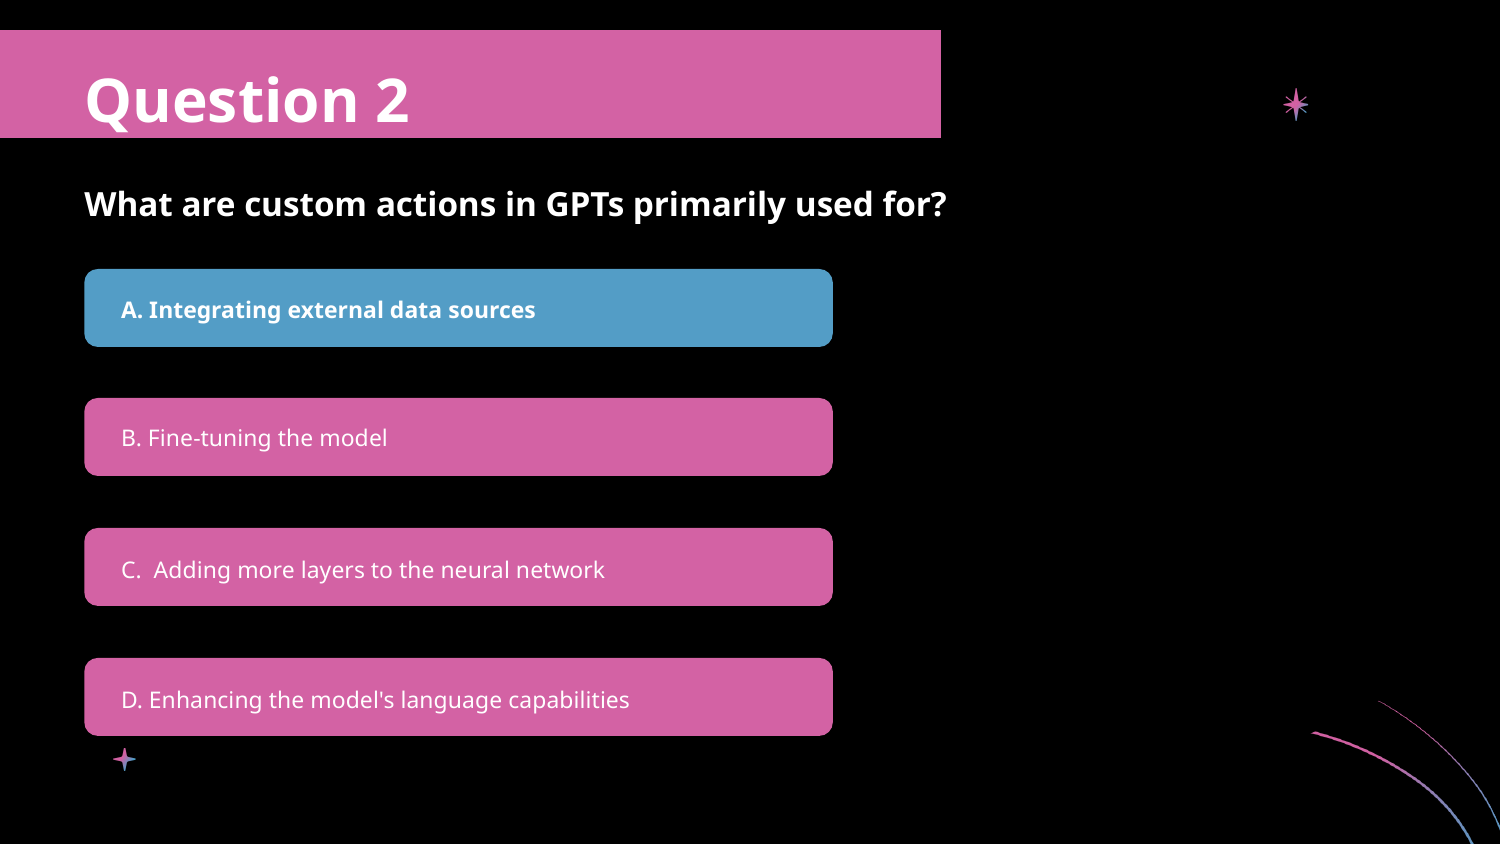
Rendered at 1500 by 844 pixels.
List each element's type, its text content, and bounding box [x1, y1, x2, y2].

text_box [1246, 676, 1500, 844]
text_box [84, 259, 834, 348]
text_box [0, 20, 942, 139]
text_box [84, 648, 834, 737]
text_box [84, 388, 834, 477]
text_box [1283, 88, 1309, 121]
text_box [84, 518, 834, 607]
text_box What are custom actions in GPTs primarily used for? [84, 177, 1426, 224]
text_box [113, 748, 136, 771]
